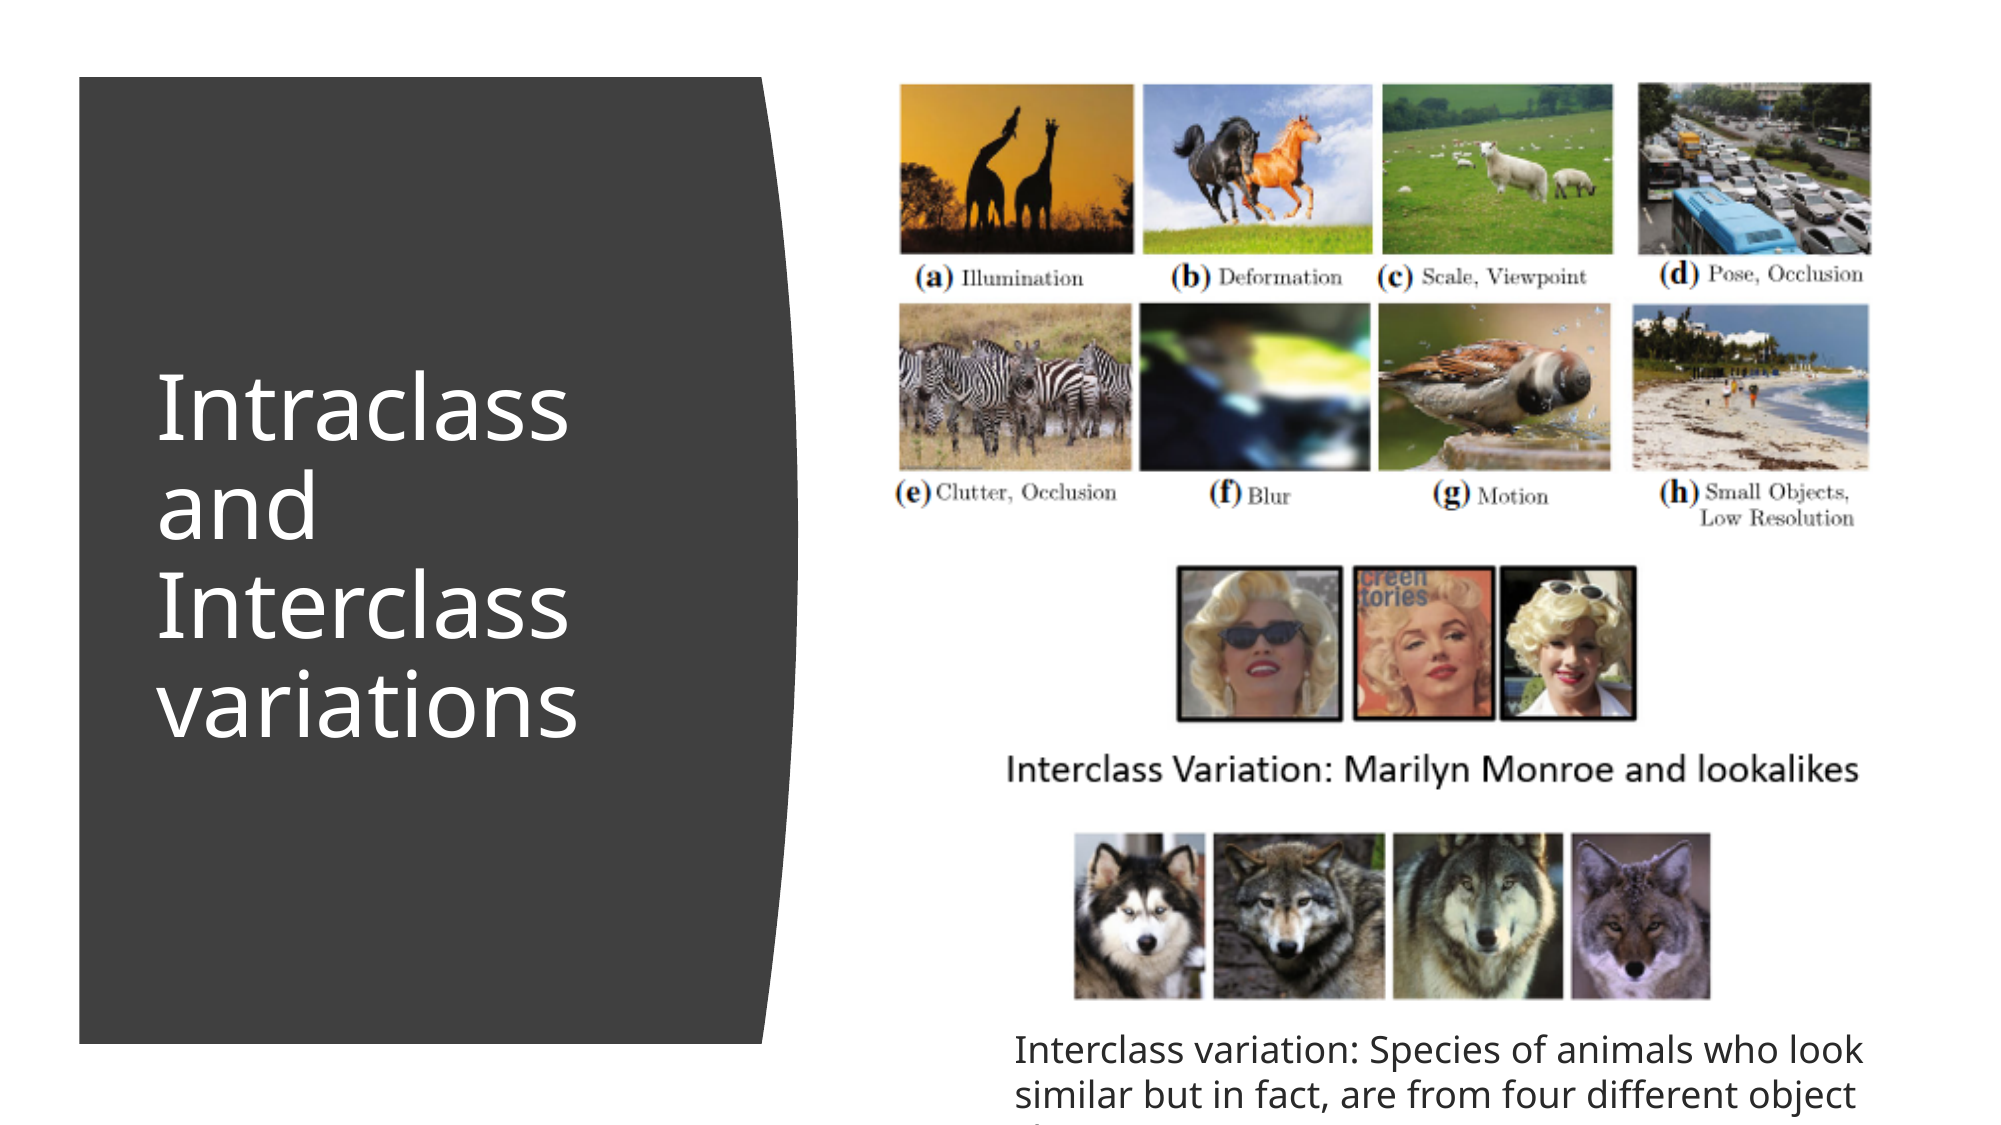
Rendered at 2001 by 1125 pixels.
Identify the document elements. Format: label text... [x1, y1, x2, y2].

text_box [78, 76, 800, 1045]
text_box Interclass variation: Species of animals who look similar but in fact, are from four different object classes [999, 1032, 1889, 1125]
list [880, 545, 1892, 1032]
picture [880, 76, 1892, 545]
title Intraclass and Interclass variations [141, 166, 702, 953]
